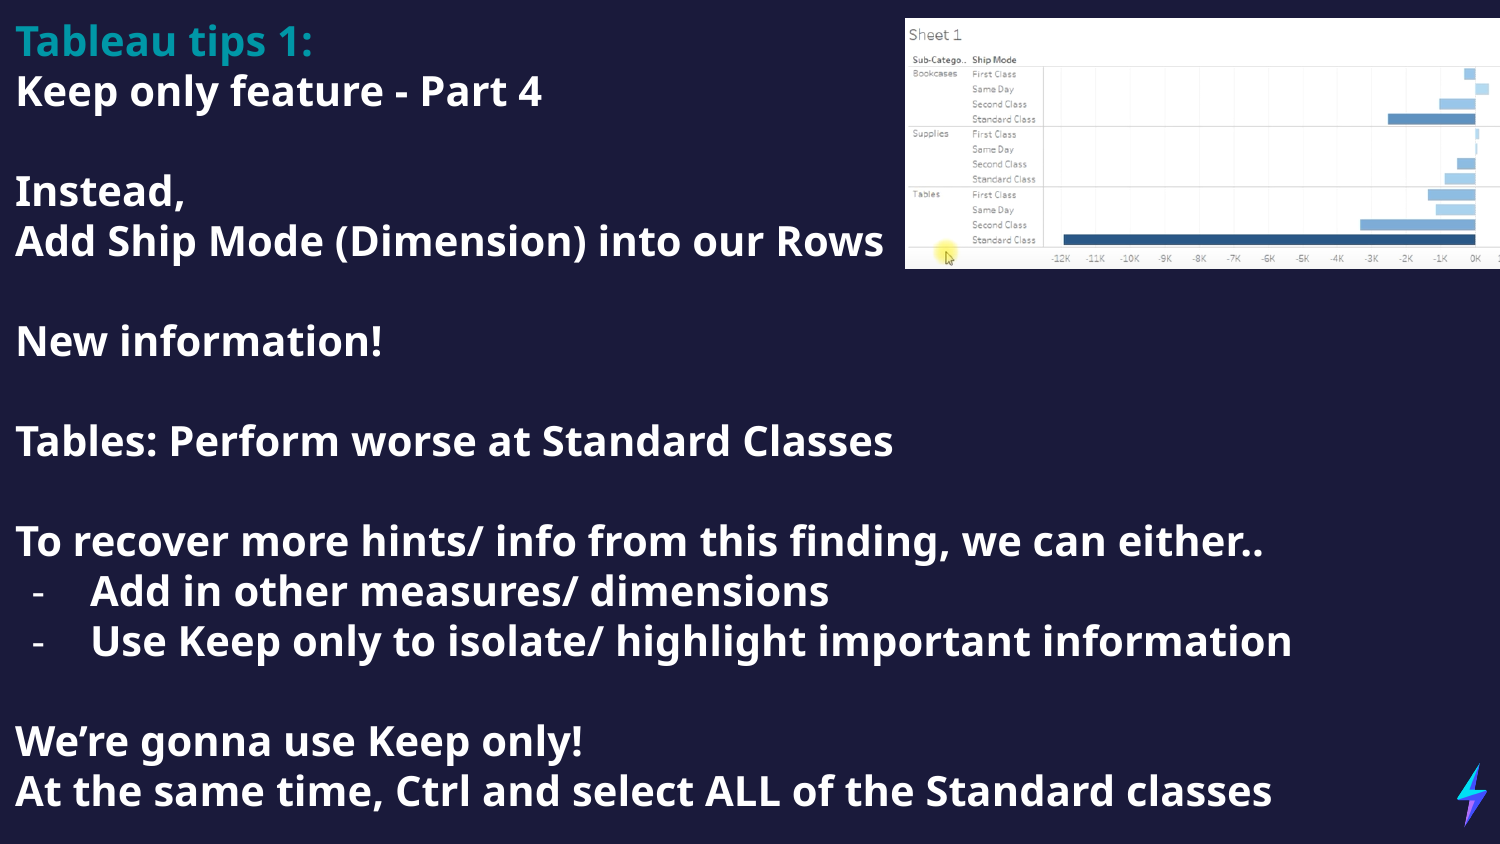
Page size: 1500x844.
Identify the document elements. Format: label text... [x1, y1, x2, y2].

picture [1457, 761, 1487, 829]
text_box Tableau tips 1: Keep only feature - Part 4 Instead, Add Ship Mode (Dimension) into our Rows New information! Tables: Perform worse at Standard Classes To recover more hints/ info from this finding, we can either.. Add in other measures/ dimensions Use Keep only to isolate/ highlight important information We’re gonna use Keep only! At the same time, Ctrl and select ALL of the Standard classes [0, 0, 1454, 831]
picture [904, 18, 1500, 270]
